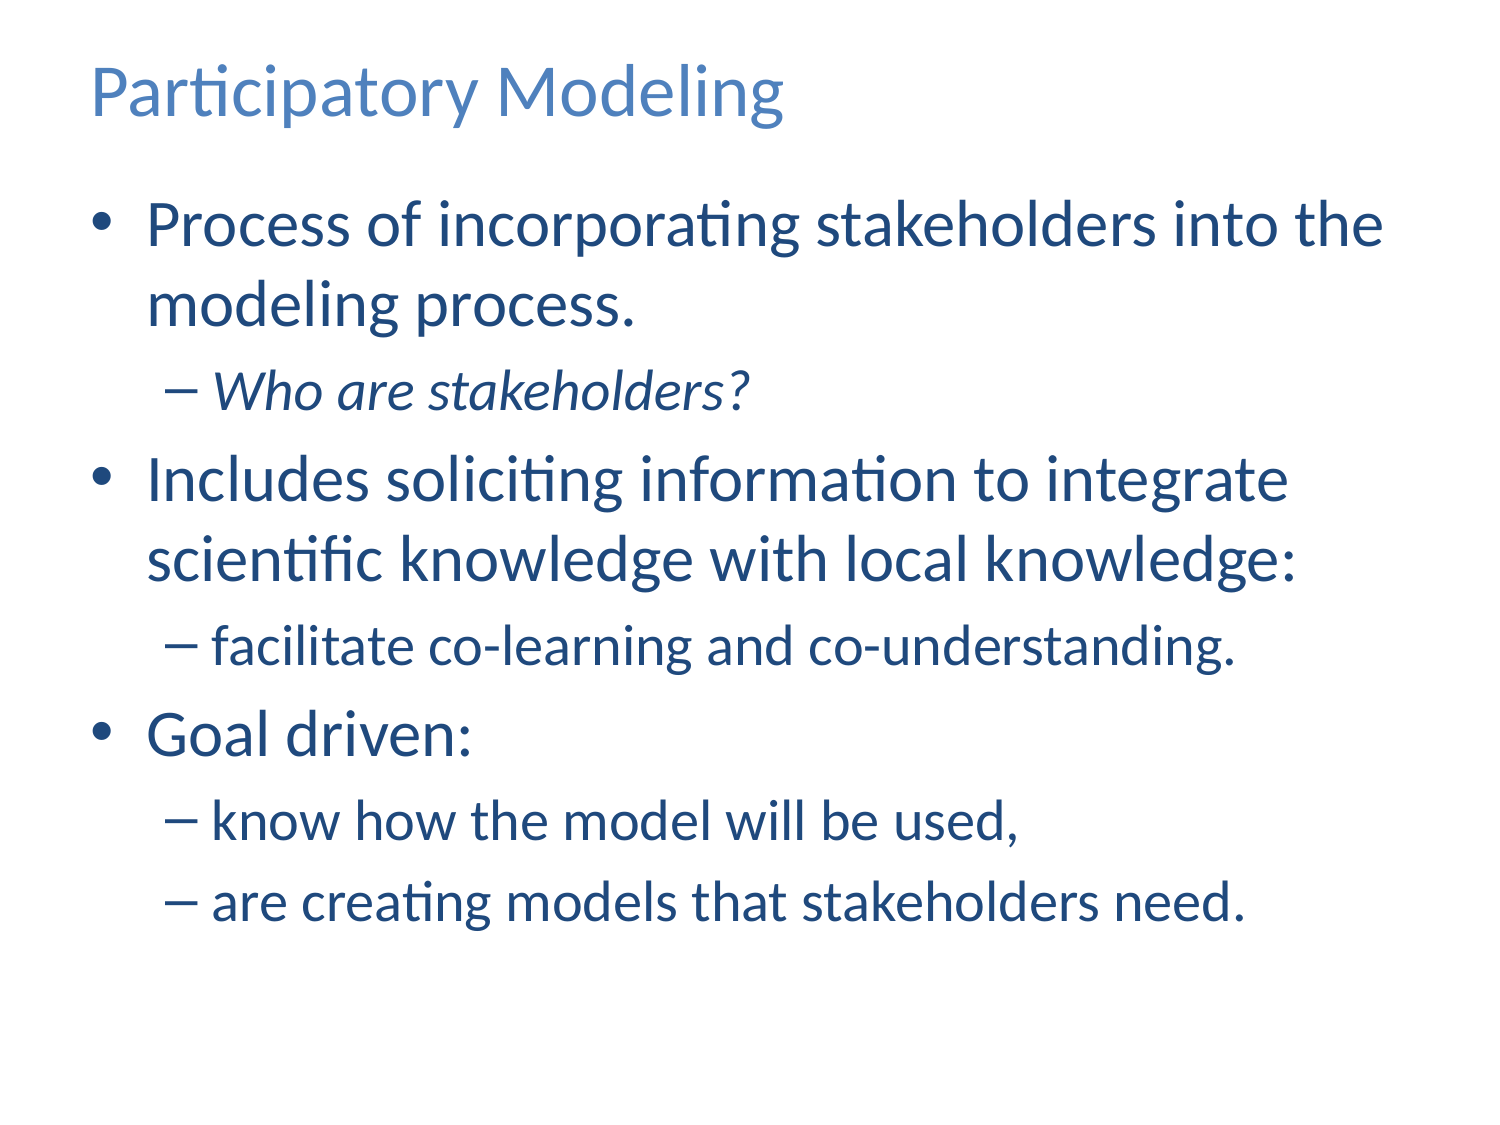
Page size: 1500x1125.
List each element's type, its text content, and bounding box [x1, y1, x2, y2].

title Participatory Modeling [75, 30, 1425, 144]
list Process of incorporating stakeholders into the modeling process. Who are stakeholders? Includes soliciting information to integrate scientific knowledge with local knowledge: facilitate co-learning and co-understanding. Goal driven: know how the model will be used, are creating models that stakeholders need. [75, 172, 1425, 1090]
